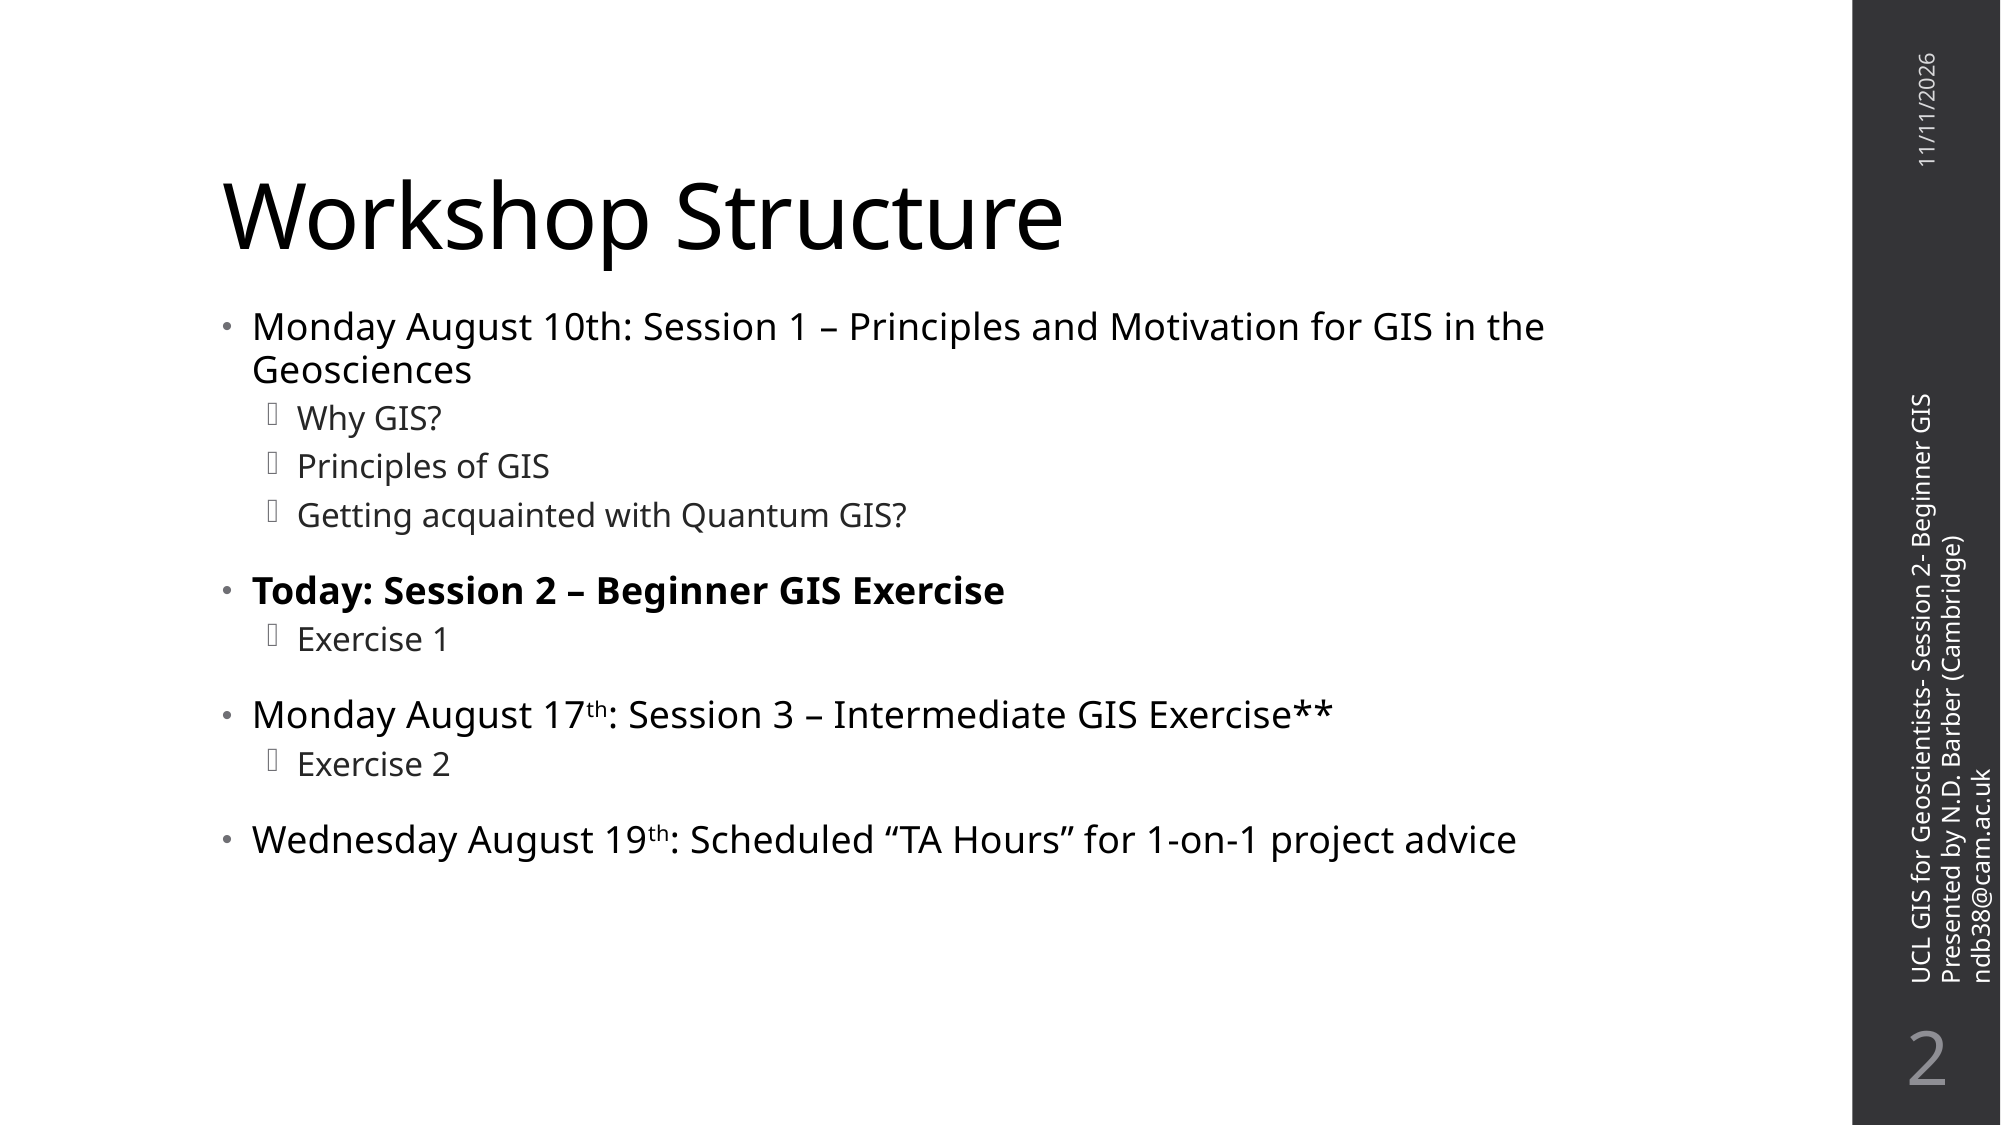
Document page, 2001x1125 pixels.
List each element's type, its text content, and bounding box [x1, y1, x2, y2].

slide_number 1 [1852, 1012, 2000, 1110]
footer UCL GIS for Geoscientists- Session 2- Beginner GIS Presented by N.D. Barber (Cambridge) ndb38@cam.ac.uk [1897, 350, 1958, 999]
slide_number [1897, 37, 1958, 350]
text_box Monday August 10th: Session 1 – Principles and Motivation for GIS in the Geosciences Why GIS? Principles of GIS Getting acquainted with Quantum GIS? Today: Session 2 – Beginner GIS Exercise Exercise 1 Monday August 17th: Session 3 – Intermediate GIS Exercise** Exercise 2 Wednesday August 19th: Scheduled “TA Hours” for 1-on-1 project advice [206, 298, 1617, 1013]
title Workshop Structure [206, 60, 1797, 278]
